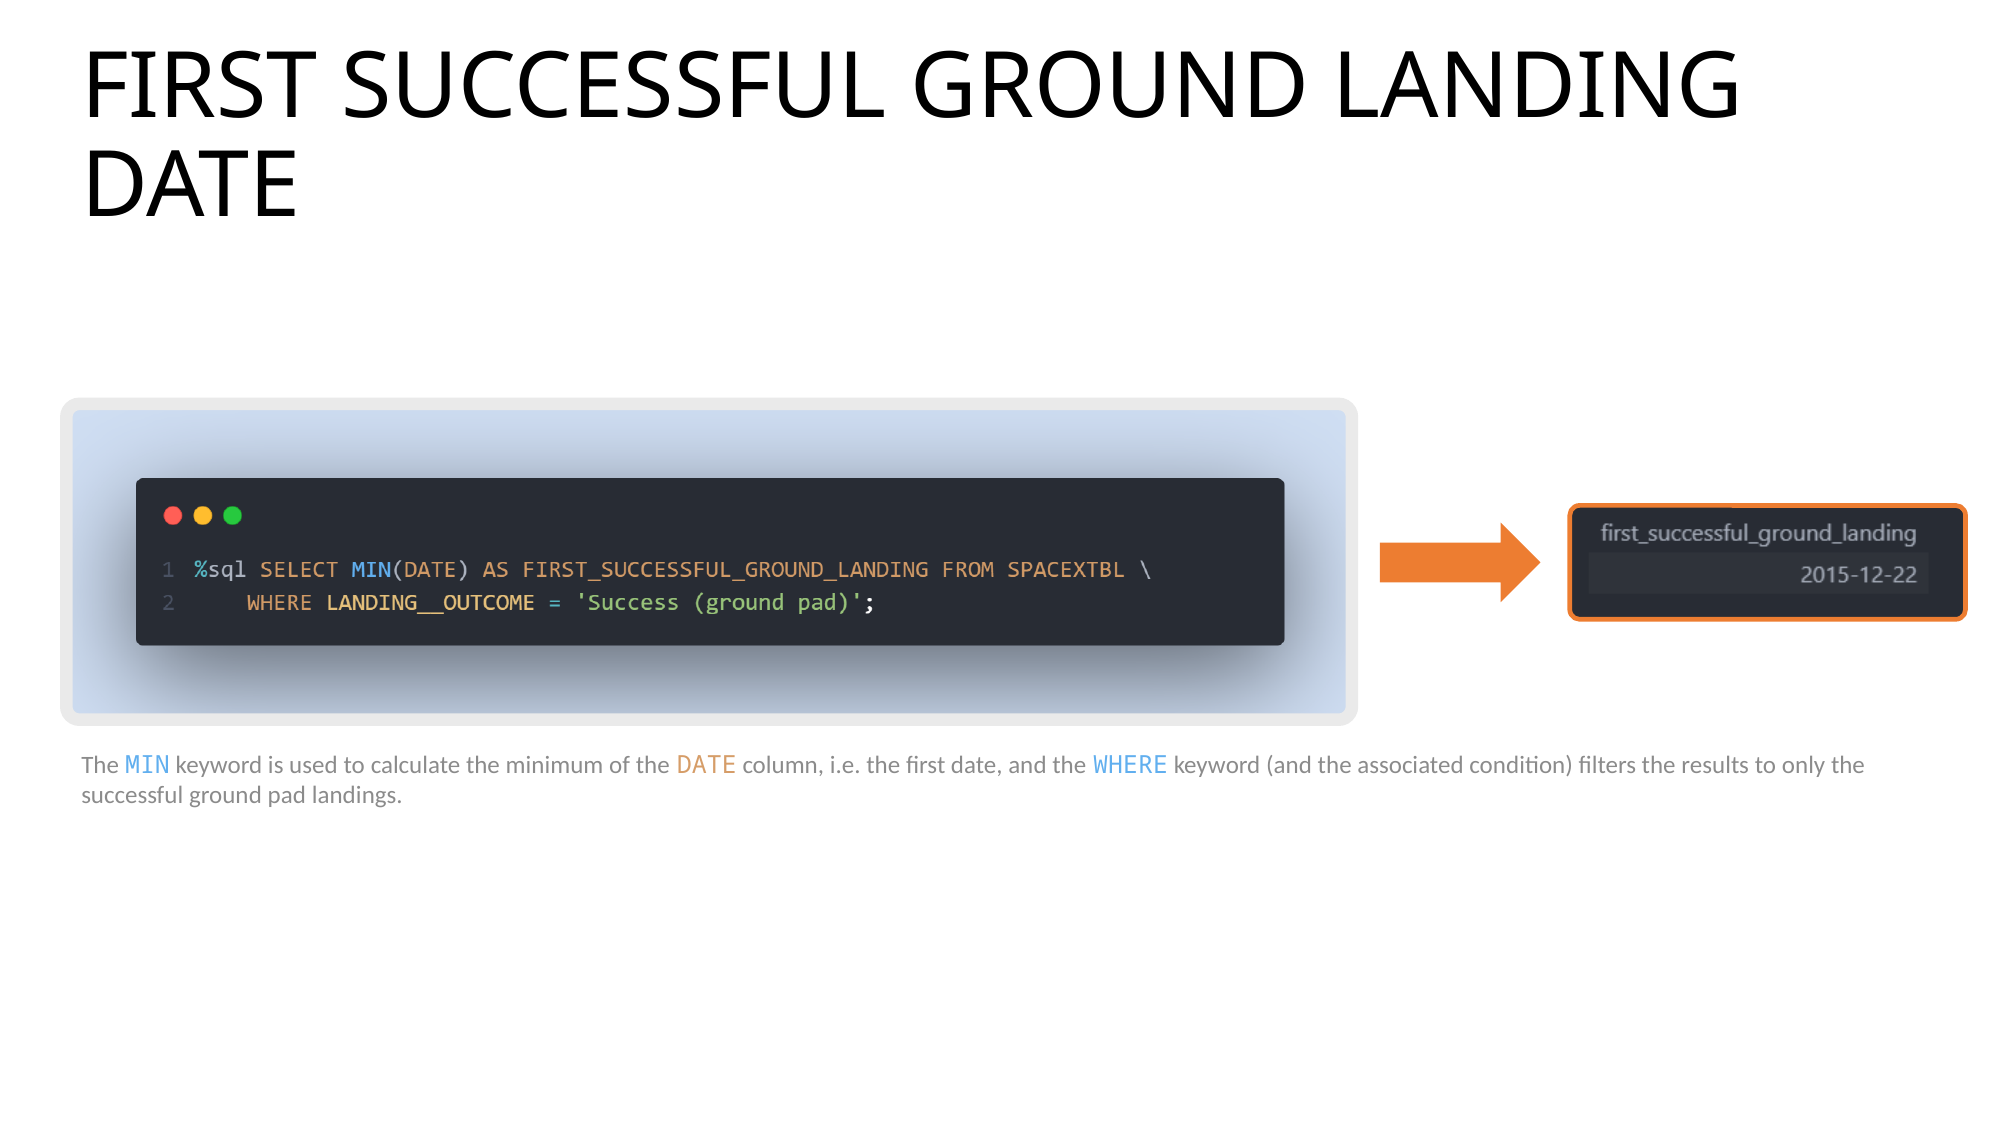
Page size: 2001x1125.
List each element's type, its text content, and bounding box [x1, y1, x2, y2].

picture [1569, 505, 1966, 620]
text_box [1378, 520, 1542, 605]
text_box FIRST SUCCESSFUL GROUND LANDING DATE [66, 30, 1863, 149]
picture [66, 403, 1352, 720]
text_box Find the dates of the first successful landing outcome on ground pad. The MIN keyword is used to calculate the minimum of the DATE column, i.e. the first date, and the WHERE keyword (and the associated condition) filters the results to only the successful ground pad landings. [66, 237, 1938, 1050]
